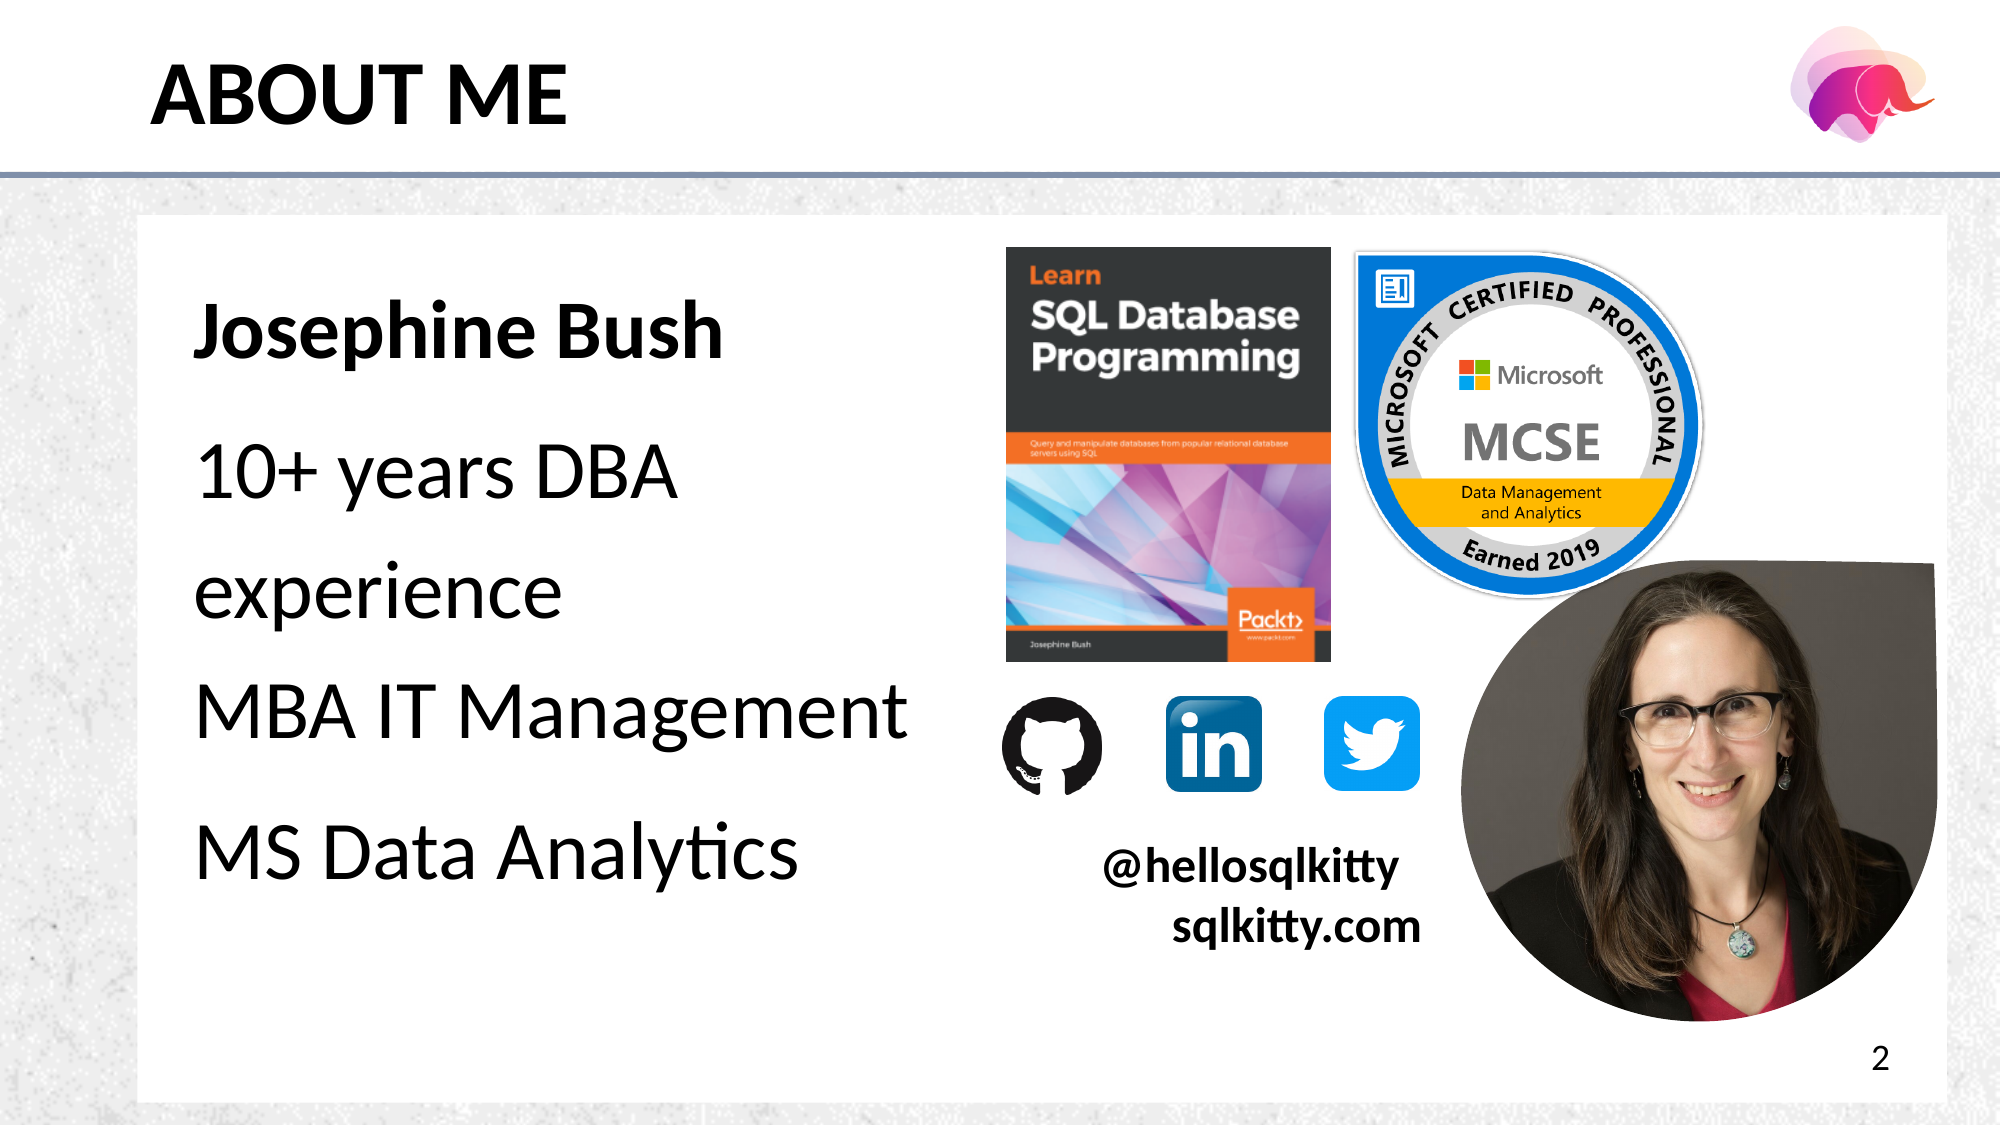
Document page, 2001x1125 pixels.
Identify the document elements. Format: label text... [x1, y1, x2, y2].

title About me [135, 47, 1860, 152]
picture [1788, 22, 1937, 146]
list Josephine Bush 10+ years DBA experience MBA IT Management MS Data Analytics [178, 247, 946, 1056]
picture [0, 178, 2000, 1125]
text_box @hellosqlkitty sqlkitty.com [1084, 825, 1437, 960]
